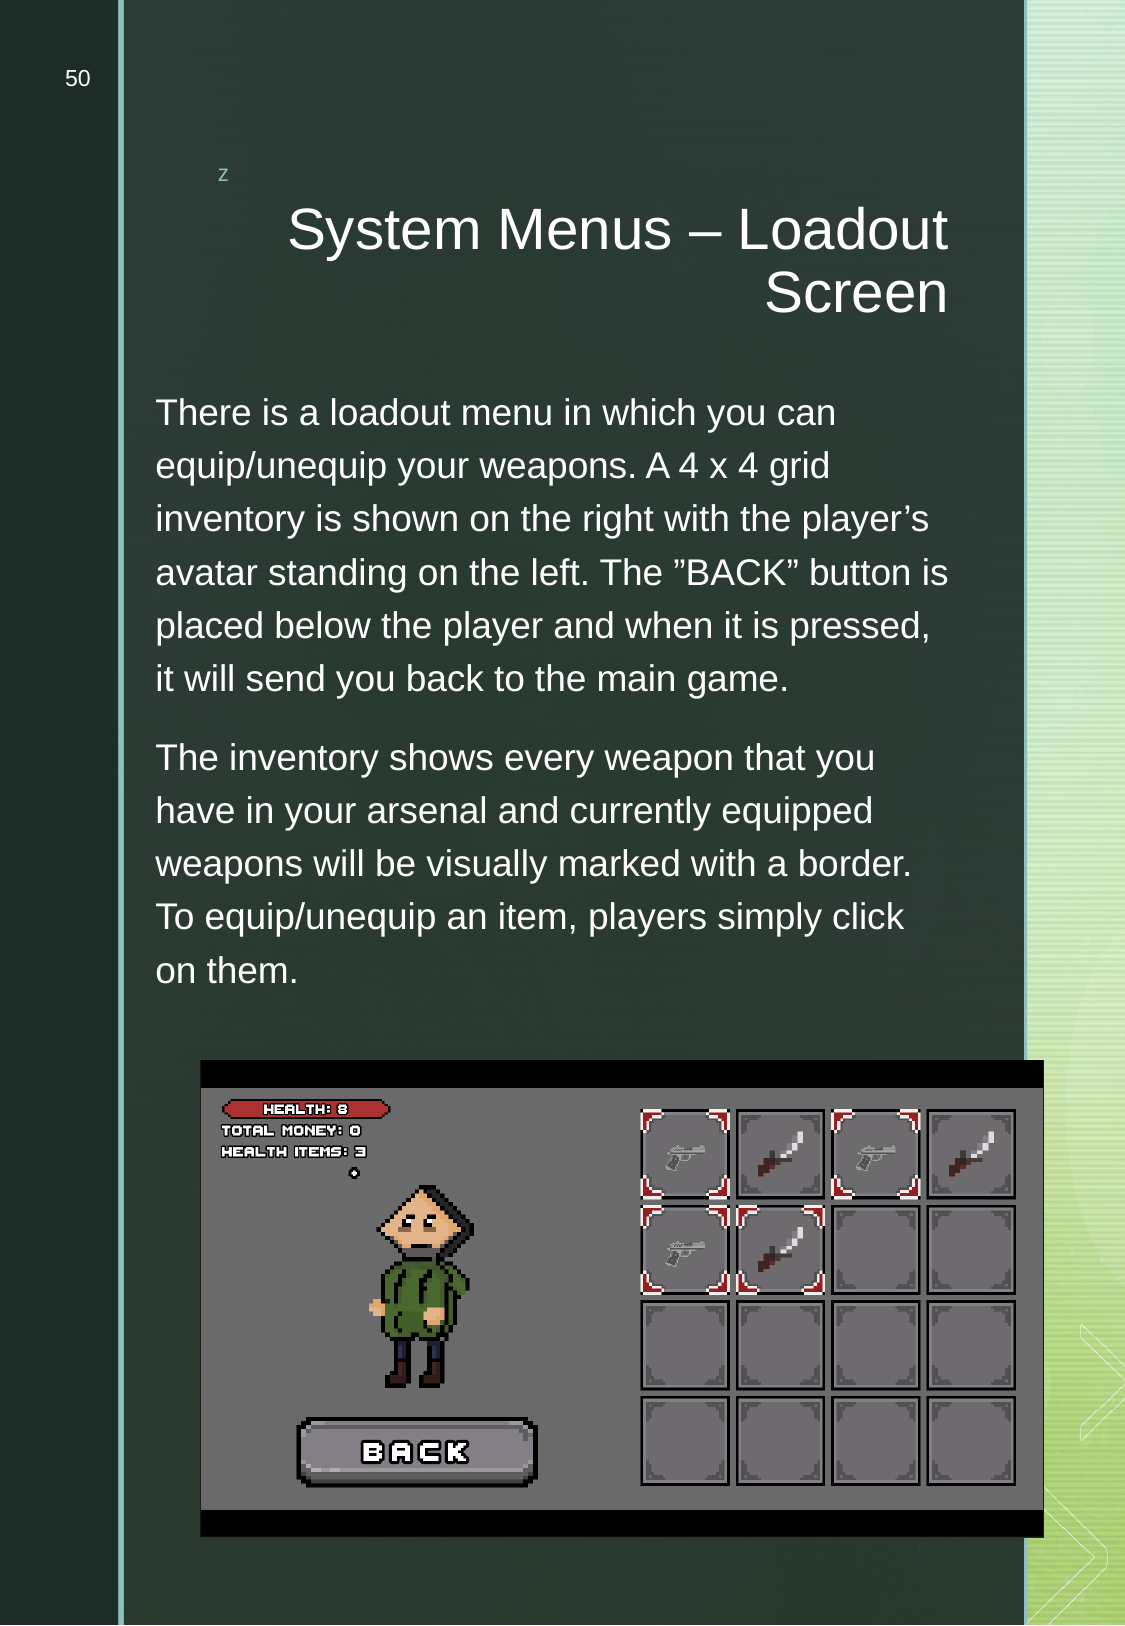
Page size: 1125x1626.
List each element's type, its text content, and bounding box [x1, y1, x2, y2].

title System Menus – Loadout Screen [241, 191, 965, 343]
picture [199, 0, 1125, 1625]
list There is a loadout menu in which you can equip/unequip your weapons. A 4 x 4 grid inventory is shown on the right with the player’s avatar standing on the left. The ”BACK” button is placed below the player and when it is pressed, it will send you back to the main game. The inventory shows every weapon that you have in your arsenal and currently equipped weapons will be visually marked with a border. To equip/unequip an item, players simply click on them. [140, 343, 965, 1027]
slide_number 50 [19, 38, 99, 116]
